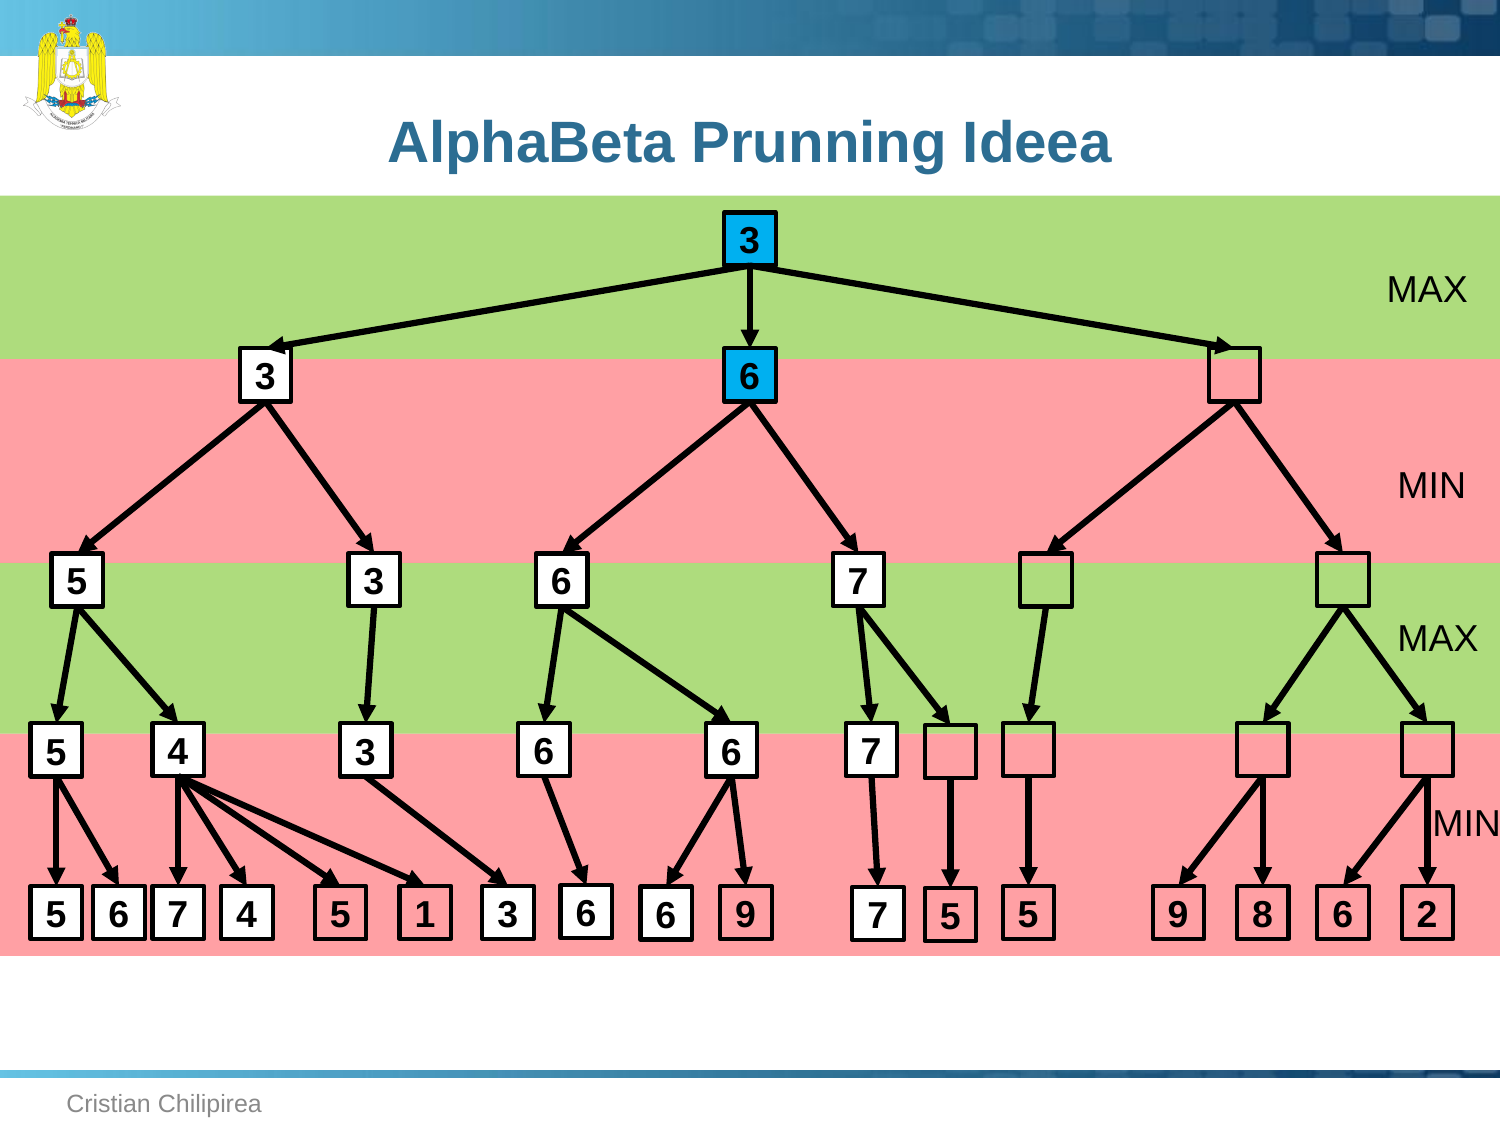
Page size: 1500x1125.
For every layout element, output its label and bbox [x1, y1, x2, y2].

picture [0, 0, 1500, 130]
picture [0, 1070, 1500, 1078]
footer [51, 1083, 1157, 1125]
text_box [0, 195, 1500, 956]
title [51, 102, 1449, 178]
